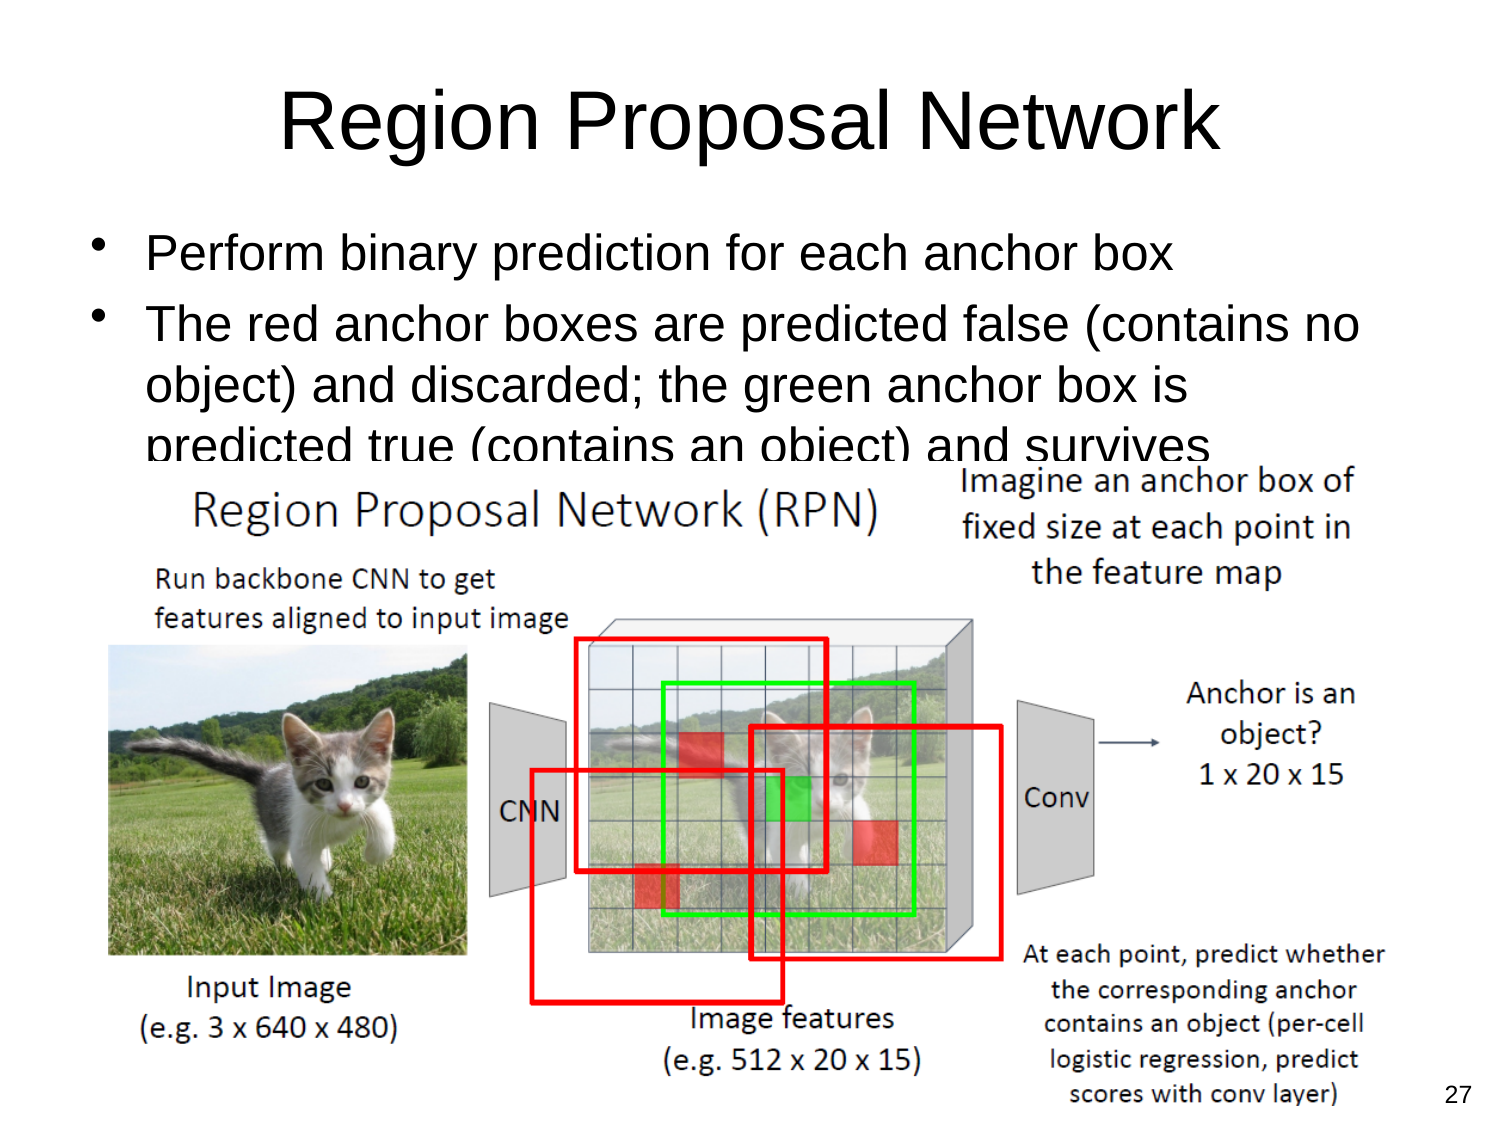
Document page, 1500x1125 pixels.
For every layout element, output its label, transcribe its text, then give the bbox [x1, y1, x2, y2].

title Region Proposal Network [74, 44, 1426, 188]
list Perform binary prediction for each anchor box The red anchor boxes are predicted false (contains no object) and discarded; the green anchor box is predicted true (contains an object) and survives [74, 212, 1426, 486]
slide_number 27 [1393, 1070, 1488, 1112]
picture [107, 461, 1393, 1106]
